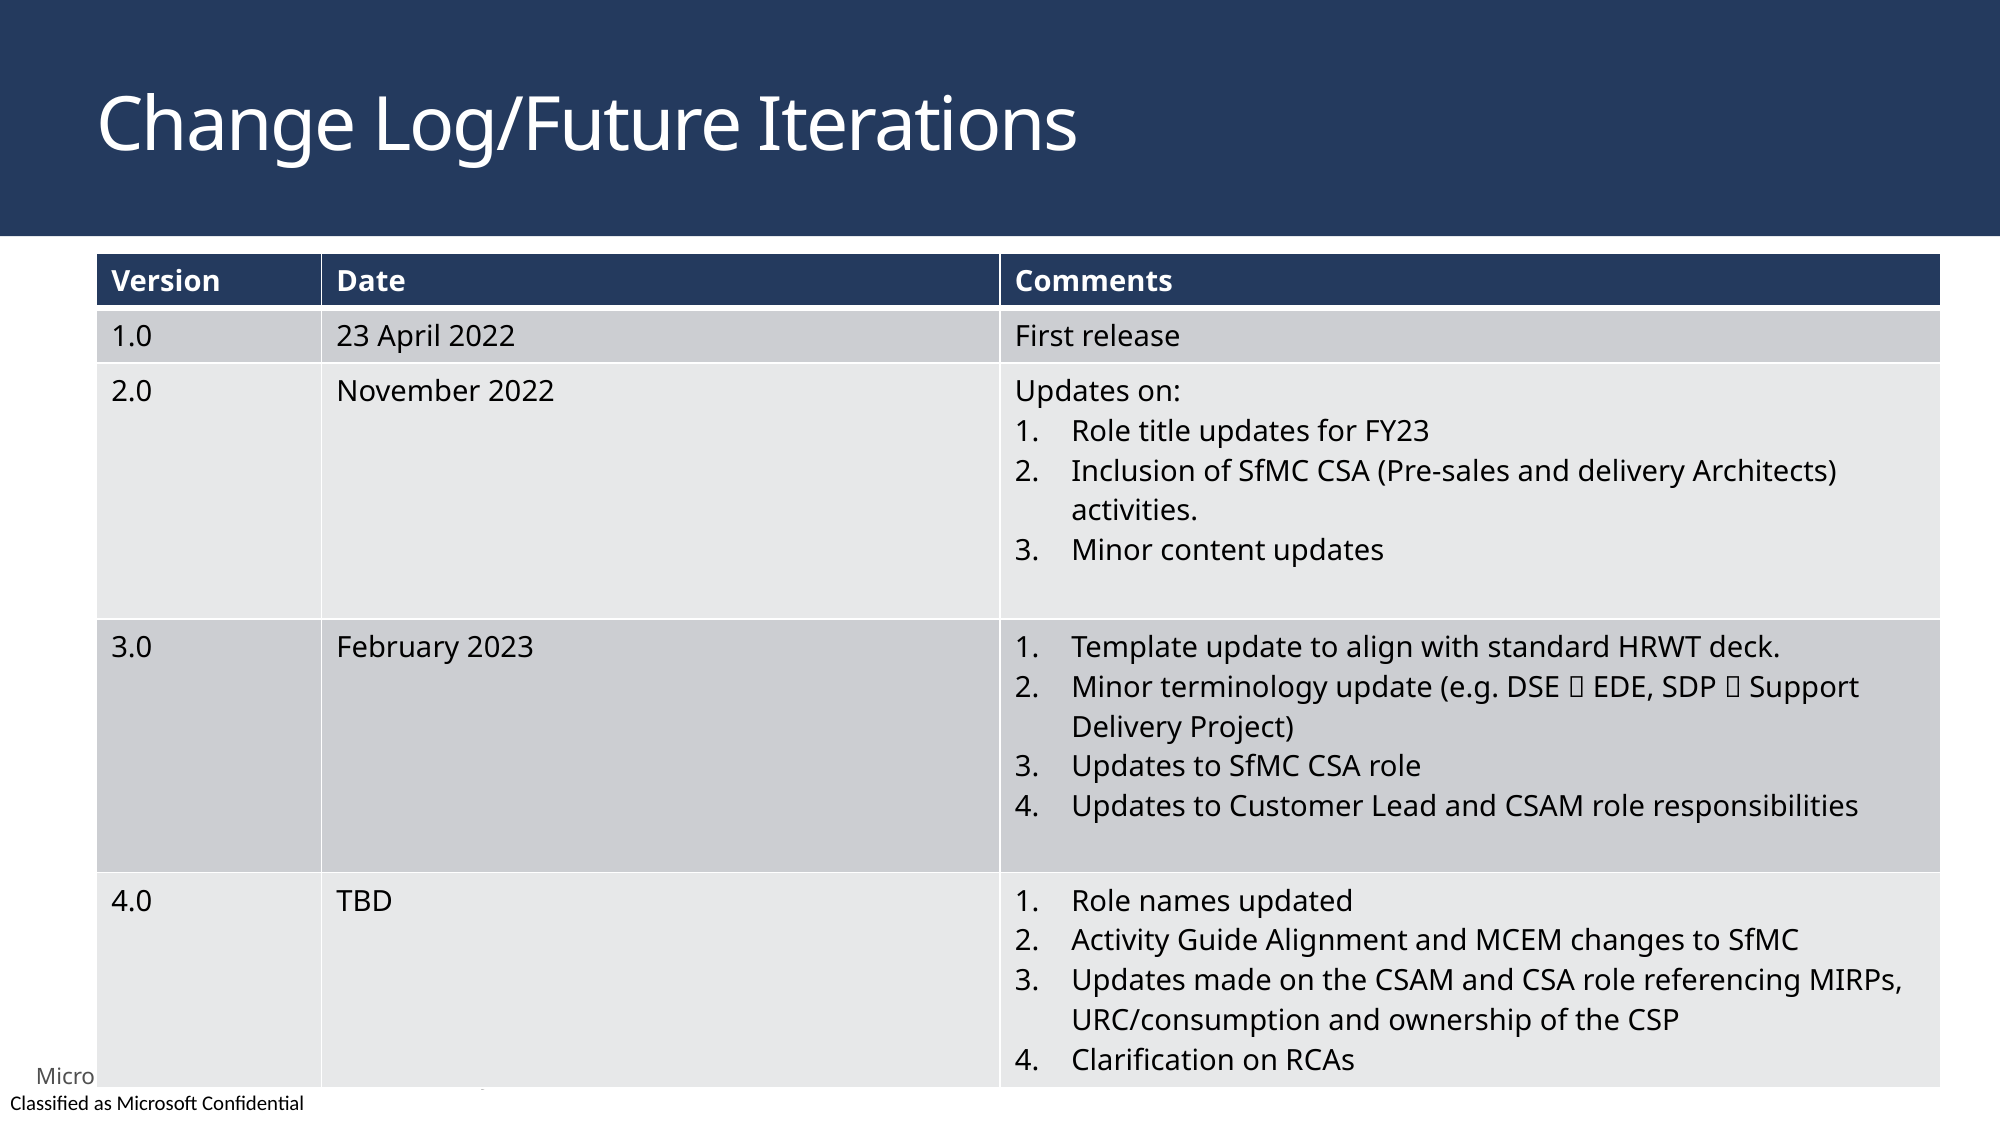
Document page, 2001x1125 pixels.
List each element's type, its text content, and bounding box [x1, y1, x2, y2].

table_cell 23 April 2022 [322, 311, 999, 362]
table_header Date [322, 254, 999, 305]
table_cell TBD [322, 873, 999, 1087]
table_cell 3.0 [97, 620, 321, 872]
table_cell Template update to align with standard HRWT deck. Minor terminology update (e.g. DSE  EDE, SDP  Support Delivery Project) Updates to SfMC CSA role Updates to Customer Lead and CSAM role responsibilities [1001, 620, 1940, 872]
table_cell Updates on: Role title updates for FY23 Inclusion of SfMC CSA (Pre-sales and delivery Architects) activities. Minor content updates [1001, 364, 1940, 618]
table_cell 2.0 [97, 364, 321, 618]
title Change Log/Future Iterations [96, 75, 1904, 166]
table_cell 4.0 [97, 873, 321, 1087]
table_cell 1.0 [97, 311, 321, 362]
table_cell Role names updated Activity Guide Alignment and MCEM changes to SfMC Updates made on the CSAM and CSA role referencing MIRPs, URC/consumption and ownership of the CSP Clarification on RCAs [1001, 873, 1940, 1087]
table_header Version [97, 254, 321, 305]
table_cell First release [1001, 311, 1940, 362]
table_cell February 2023 [322, 620, 999, 872]
table_cell November 2022 [322, 364, 999, 618]
table_header Comments [1001, 254, 1940, 305]
